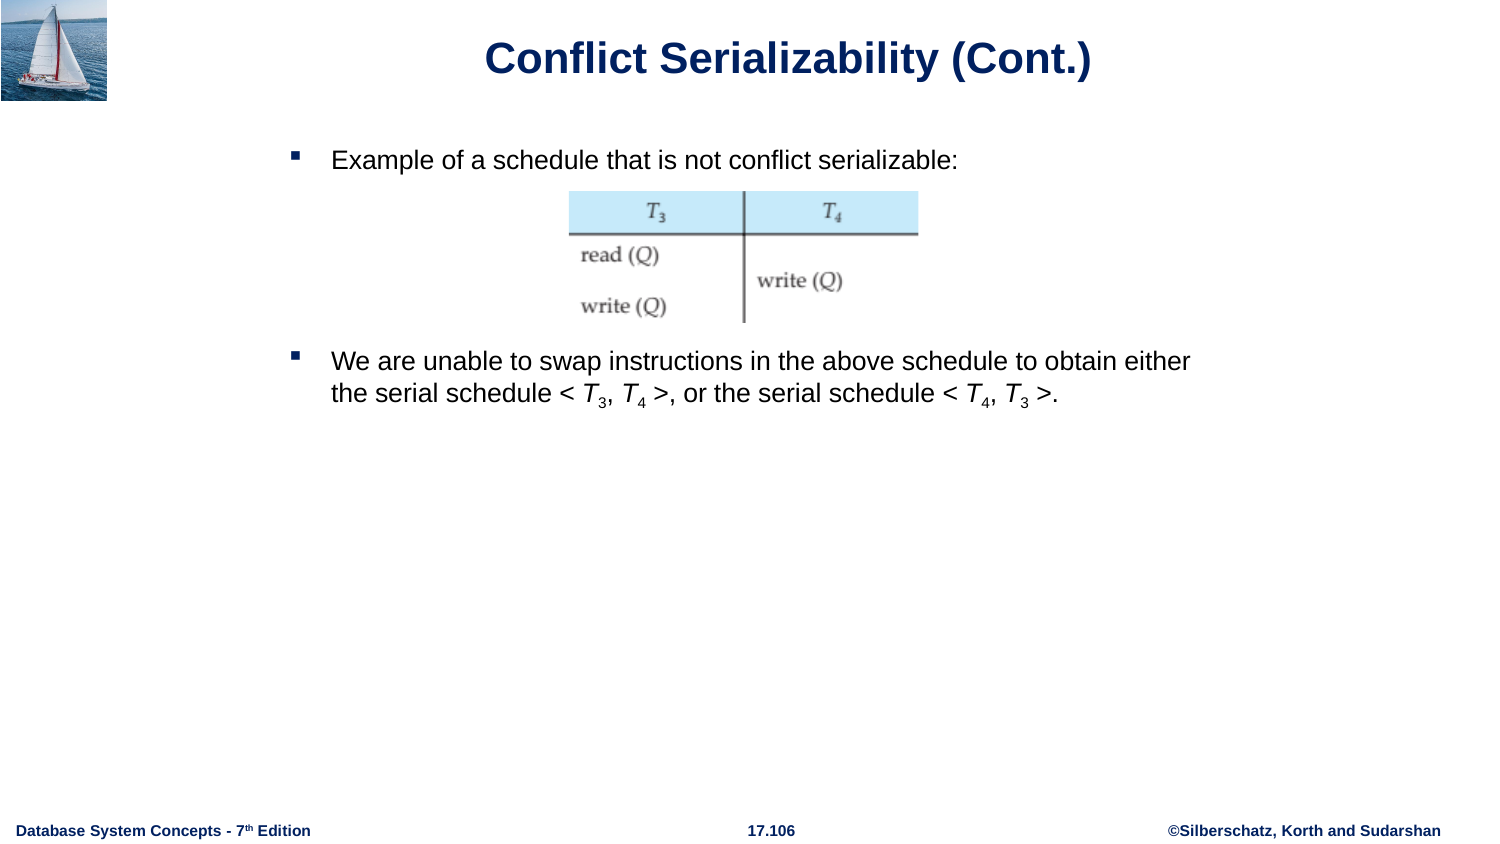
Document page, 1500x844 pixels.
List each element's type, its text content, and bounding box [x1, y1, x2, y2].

title Conflict Serializability (Cont.) [125, 14, 1452, 90]
picture [1, 0, 107, 101]
picture [568, 191, 919, 323]
list Example of a schedule that is not conflict serializable: We are unable to swap instructions in the above schedule to obtain either the serial schedule < T3, T4 >, or the serial schedule < T4, T3 >. [273, 135, 1220, 797]
